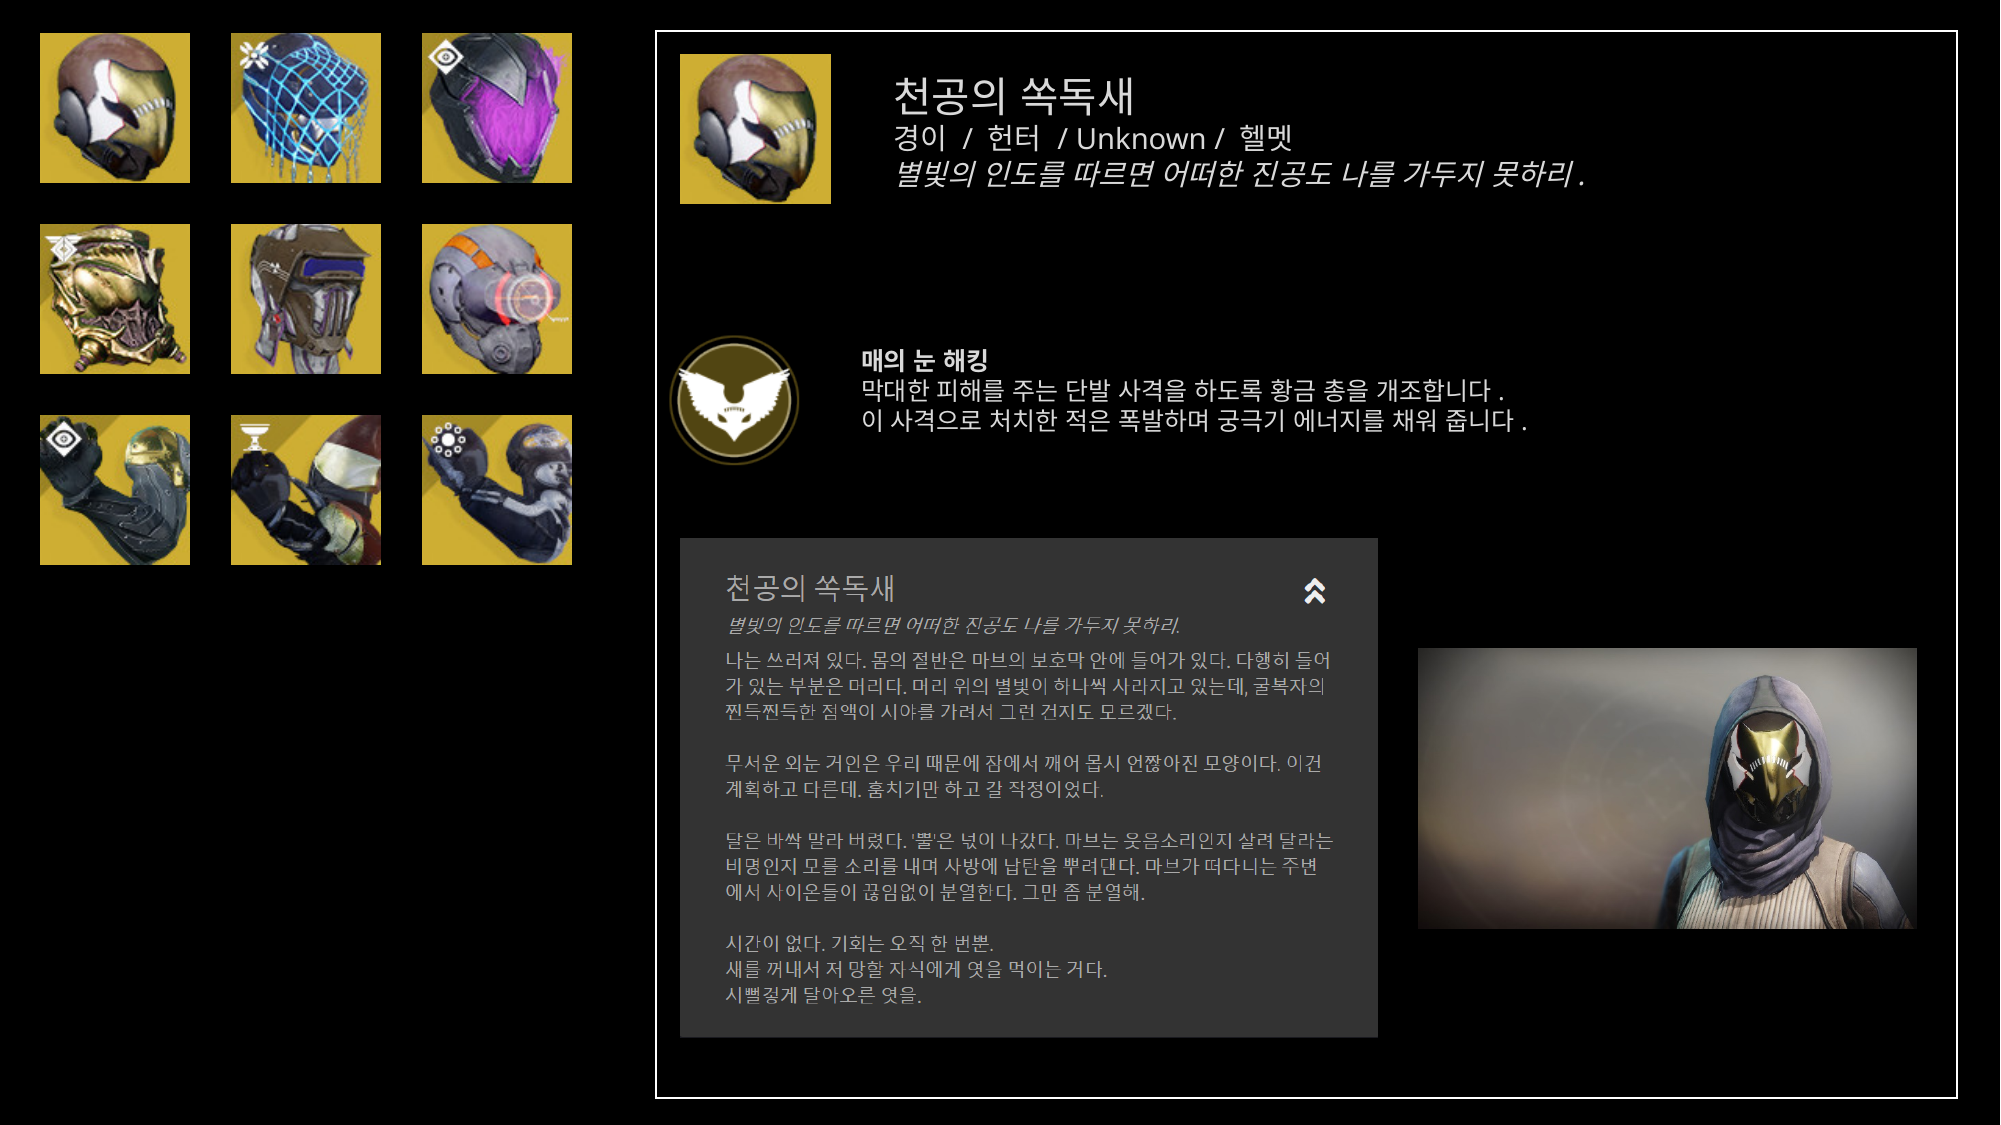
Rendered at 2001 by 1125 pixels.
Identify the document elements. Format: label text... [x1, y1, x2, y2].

picture [1418, 648, 1917, 929]
text_box 천공의 쏙독새 경이 / 헌터 / Unknown / 헬멧 별빛의 인도를 따르면 어떠한 진공도 나를 가두지 못하리. [878, 63, 1602, 199]
picture [231, 415, 381, 565]
picture [40, 33, 190, 183]
text_box [655, 30, 1958, 1099]
picture [680, 54, 831, 204]
picture [422, 224, 572, 374]
picture [680, 538, 1379, 1038]
picture [40, 224, 190, 374]
text_box 매의 눈 해킹 막대한 피해를 주는 단발 사격을 하도록 황금 총을 개조합니다. 이 사격으로 처치한 적은 폭발하며 궁극기 에너지를 채워 줍니다. [846, 337, 1543, 443]
picture [422, 33, 572, 183]
picture [668, 334, 801, 468]
picture [422, 415, 572, 565]
picture [231, 224, 381, 374]
picture [40, 415, 190, 565]
picture [231, 33, 381, 183]
